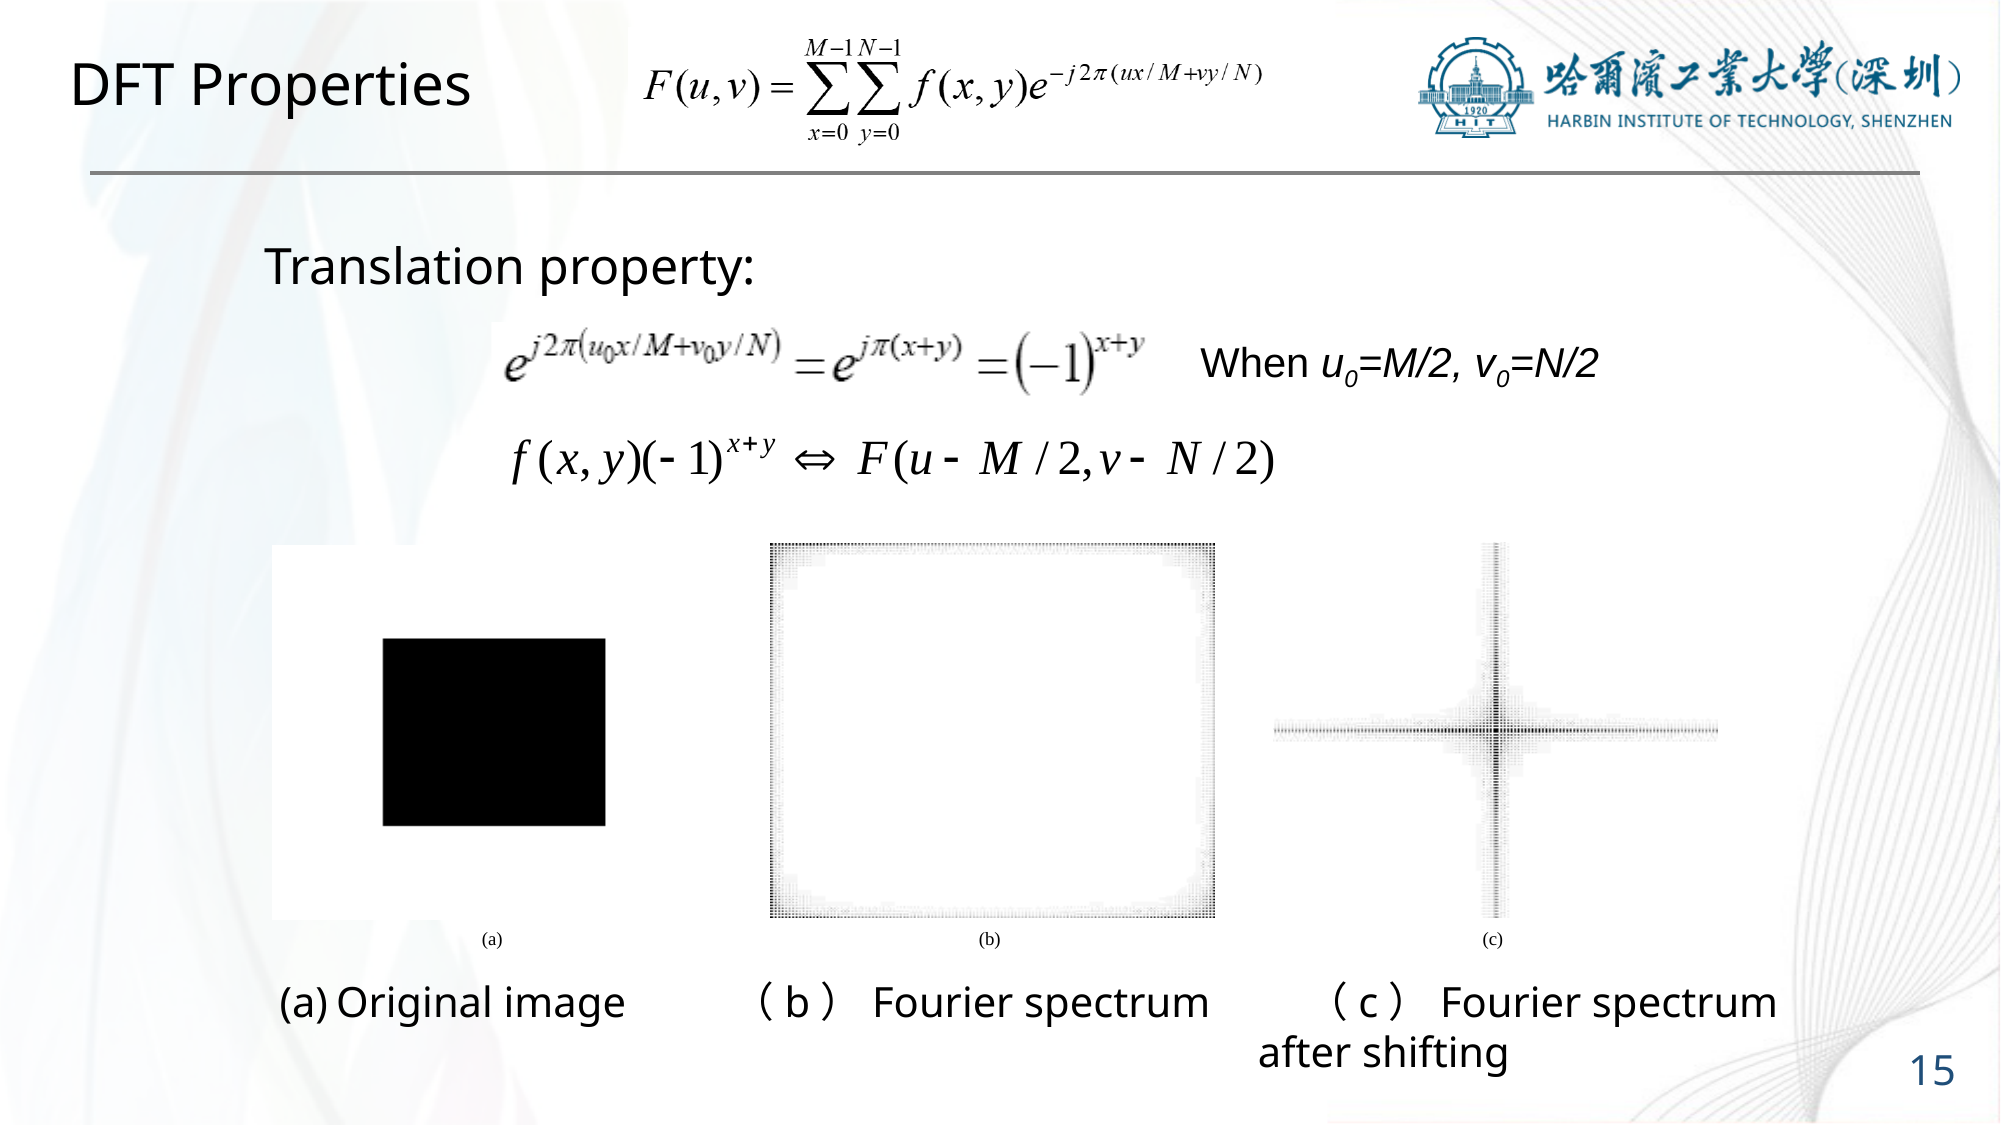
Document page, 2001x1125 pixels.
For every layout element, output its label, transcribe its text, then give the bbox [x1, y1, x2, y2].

text_box When u0=M/2, v0=N/2 [1185, 328, 1614, 400]
picture [628, 27, 1269, 150]
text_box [495, 421, 1284, 495]
picture [0, 0, 2001, 1125]
slide_number 15 [1521, 1042, 1972, 1103]
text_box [272, 542, 1723, 981]
title DFT Properties [54, 0, 1385, 174]
text_box Translation property: [249, 209, 1663, 302]
text_box Original image （b）Fourier spectrum （c）Fourier spectrum after shifting [264, 968, 1964, 1083]
